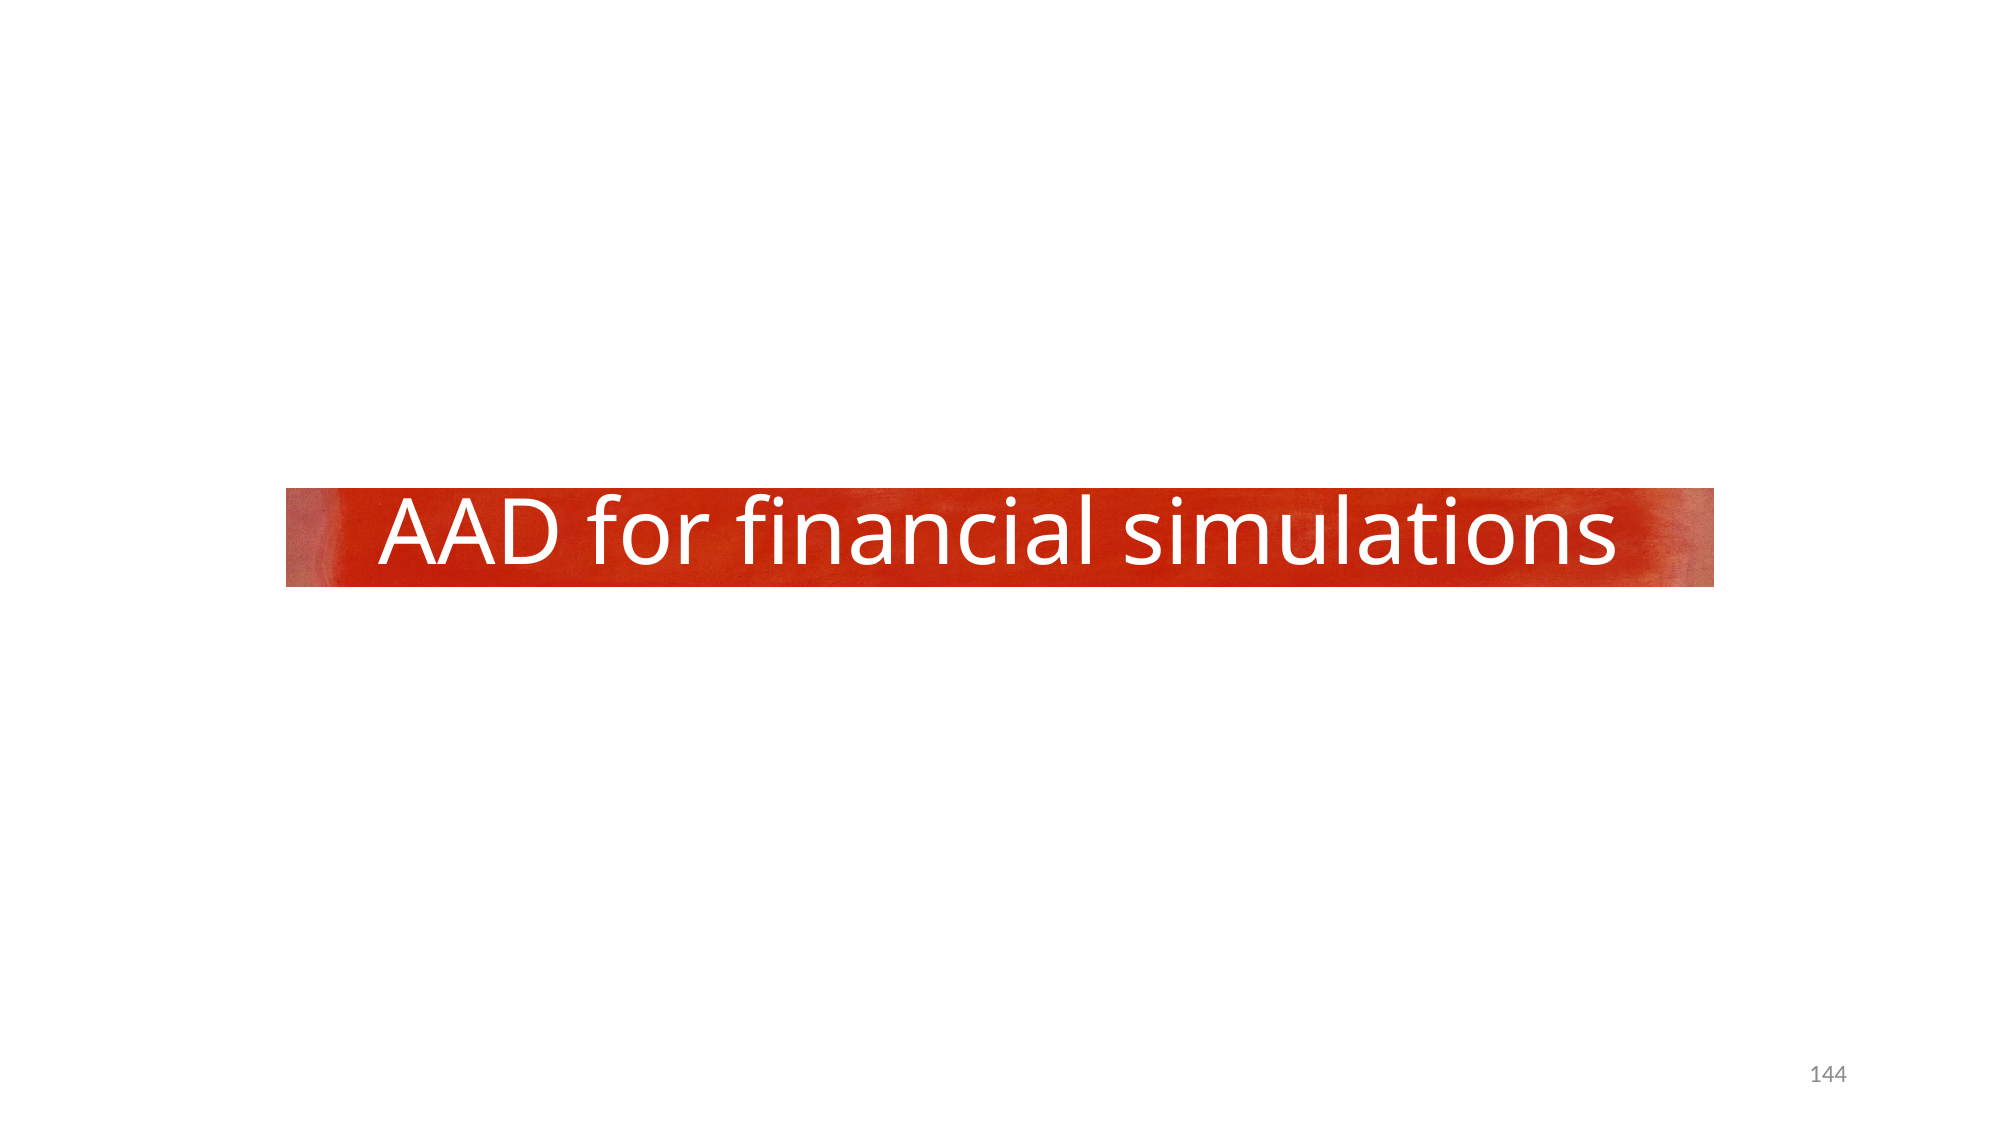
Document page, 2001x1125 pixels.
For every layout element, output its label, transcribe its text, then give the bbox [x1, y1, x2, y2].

slide_number 144 [1412, 1042, 1863, 1103]
picture [286, 488, 1714, 587]
title AAD for financial simulations [137, 426, 1863, 644]
